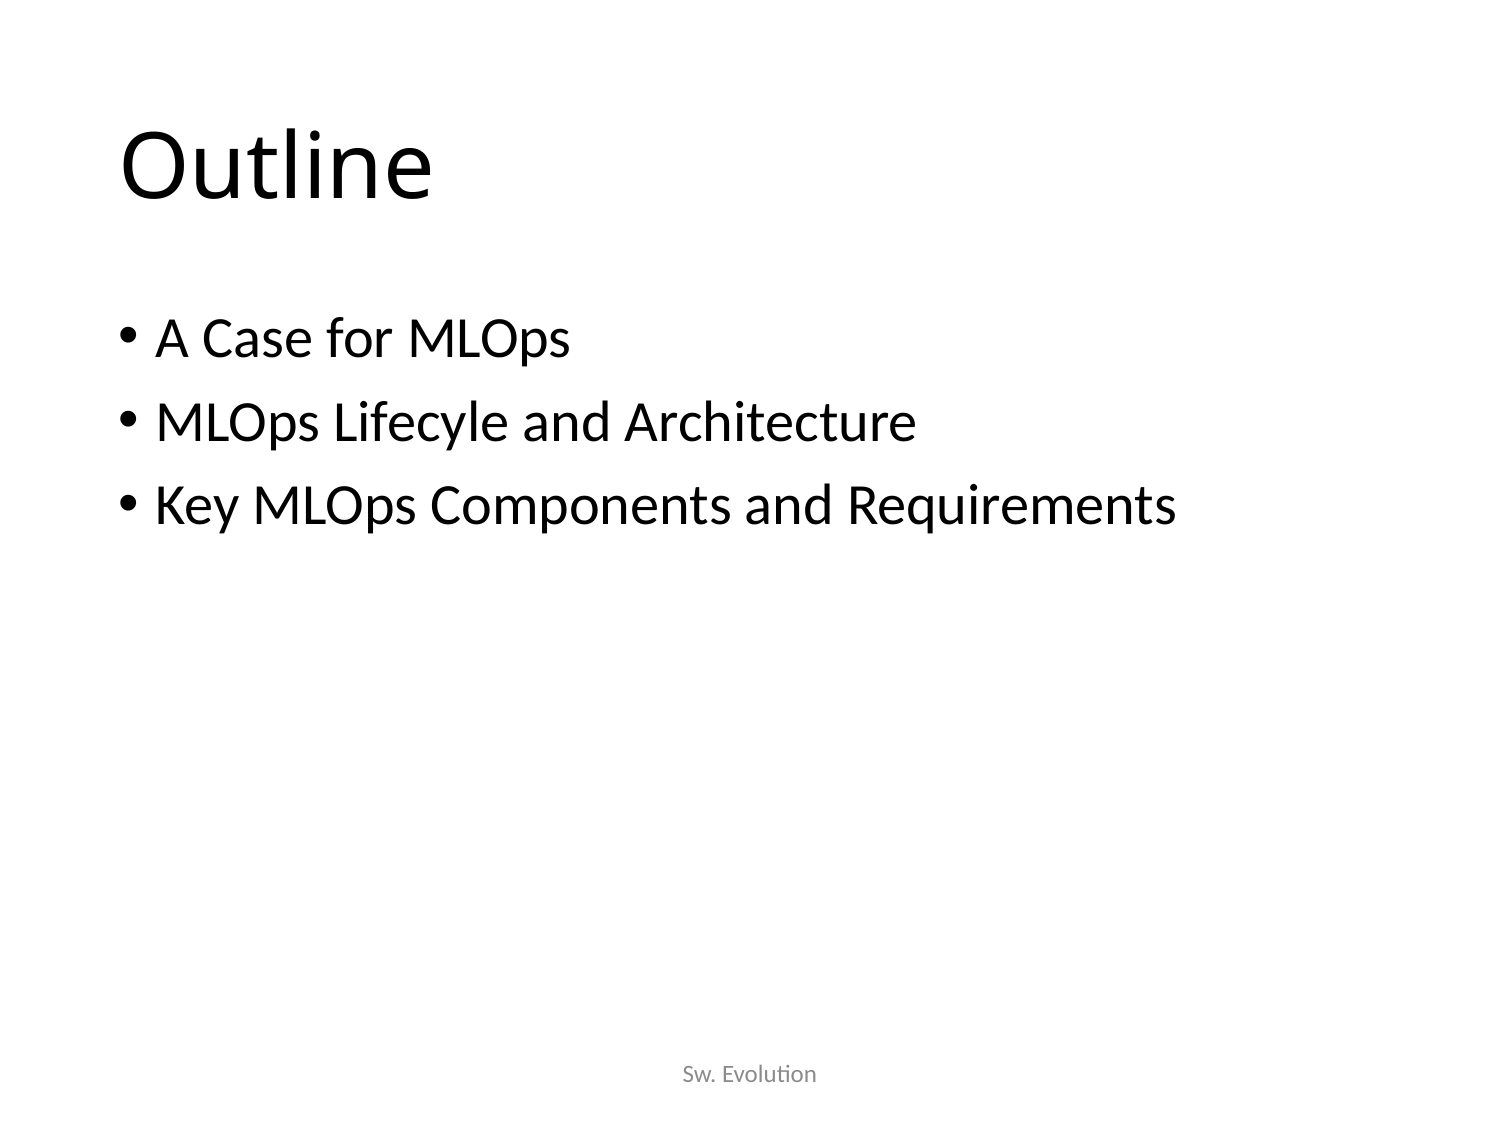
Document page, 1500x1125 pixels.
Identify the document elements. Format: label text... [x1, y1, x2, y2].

footer Sw. Evolution [496, 1042, 1004, 1103]
title Outline [103, 59, 1397, 278]
list A Case for MLOps MLOps Lifecyle and Architecture Key MLOps Components and Requirements [103, 299, 1397, 1014]
